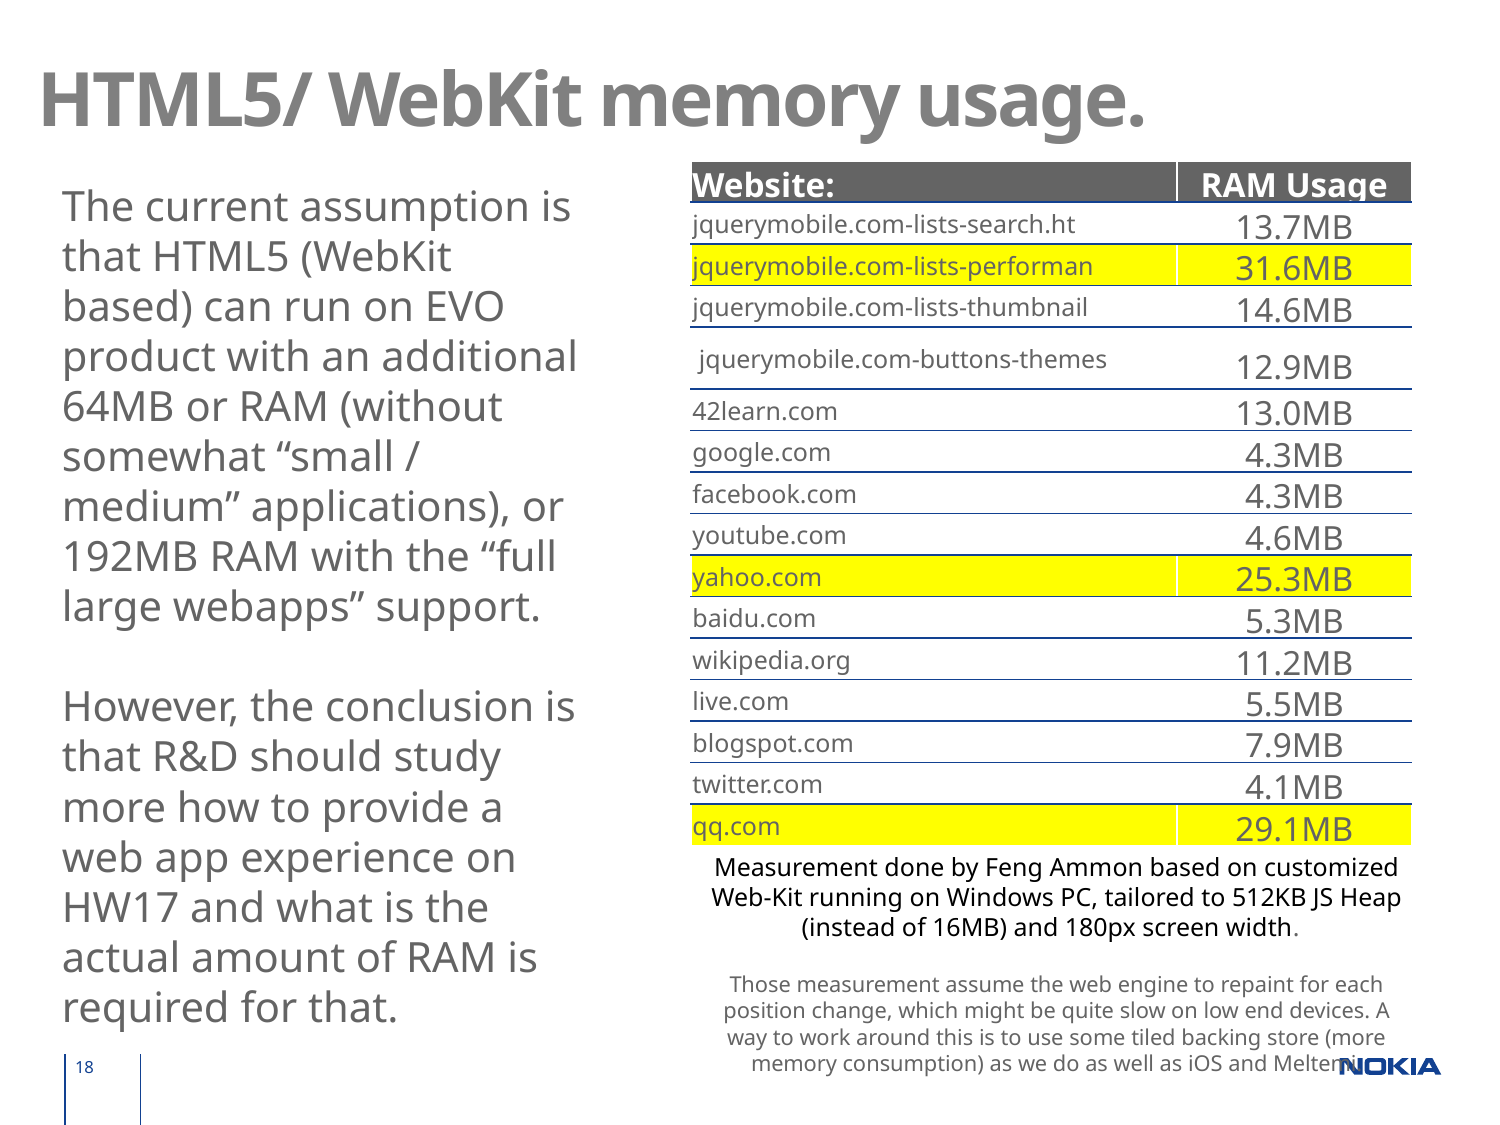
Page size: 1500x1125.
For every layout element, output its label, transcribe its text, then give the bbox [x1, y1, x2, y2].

table_cell 12.9MB [1178, 328, 1411, 388]
table_header Website: [692, 162, 1176, 201]
table_cell jquerymobile.com-lists-search.ht [692, 203, 1176, 243]
title HTML5/ WebKit memory usage. [37, 50, 1471, 142]
table_cell 5.5MB [1178, 680, 1411, 720]
table_cell wikipedia.org [692, 639, 1176, 679]
table_cell 29.1MB [1178, 805, 1411, 845]
table_cell facebook.com [692, 473, 1176, 513]
table_cell 13.7MB [1178, 203, 1411, 243]
table_cell jquerymobile.com-buttons-themes [692, 328, 1176, 388]
table_cell 5.3MB [1178, 597, 1411, 637]
table_cell youtube.com [692, 514, 1176, 554]
table_cell yahoo.com [692, 556, 1176, 596]
table_cell baidu.com [692, 597, 1176, 637]
table_cell 14.6MB [1178, 286, 1411, 326]
table_cell 4.6MB [1178, 514, 1411, 554]
table_cell blogspot.com [692, 722, 1176, 762]
slide_number 18 [75, 1057, 124, 1079]
text_box Measurement done by Feng Ammon based on customized Web-Kit running on Windows PC, tailored to 512KB JS Heap (instead of 16MB) and 180px screen width. Those measurement assume the web engine to repaint for each position change, which might be quite slow on low end devices. A way to work around this is to use some tiled backing store (more memory consumption) as we do as well as iOS and Meltemi. [689, 869, 1425, 1084]
table_cell jquerymobile.com-lists-thumbnail [692, 286, 1176, 326]
table_cell 25.3MB [1178, 556, 1411, 596]
table_cell 42learn.com [692, 390, 1176, 430]
table_cell 4.3MB [1178, 431, 1411, 471]
table_header RAM Usage [1178, 162, 1411, 201]
table_cell 13.0MB [1178, 390, 1411, 430]
text_box The current assumption is that HTML5 (WebKit based) can run on EVO product with an additional 64MB or RAM (without somewhat “small / medium” applications), or 192MB RAM with the “full large webapps” support. However, the conclusion is that R&D should study more how to provide a web app experience on HW17 and what is the actual amount of RAM is required for that. [47, 172, 609, 1038]
table_cell 4.1MB [1178, 763, 1411, 803]
table_cell 11.2MB [1178, 639, 1411, 679]
table_cell 4.3MB [1178, 473, 1411, 513]
table_cell qq.com [692, 805, 1176, 845]
table_cell twitter.com [692, 763, 1176, 803]
table_cell jquerymobile.com-lists-performan [692, 245, 1176, 285]
table_cell google.com [692, 431, 1176, 471]
table_cell live.com [692, 680, 1176, 720]
table_cell 7.9MB [1178, 722, 1411, 762]
table_cell 31.6MB [1178, 245, 1411, 285]
